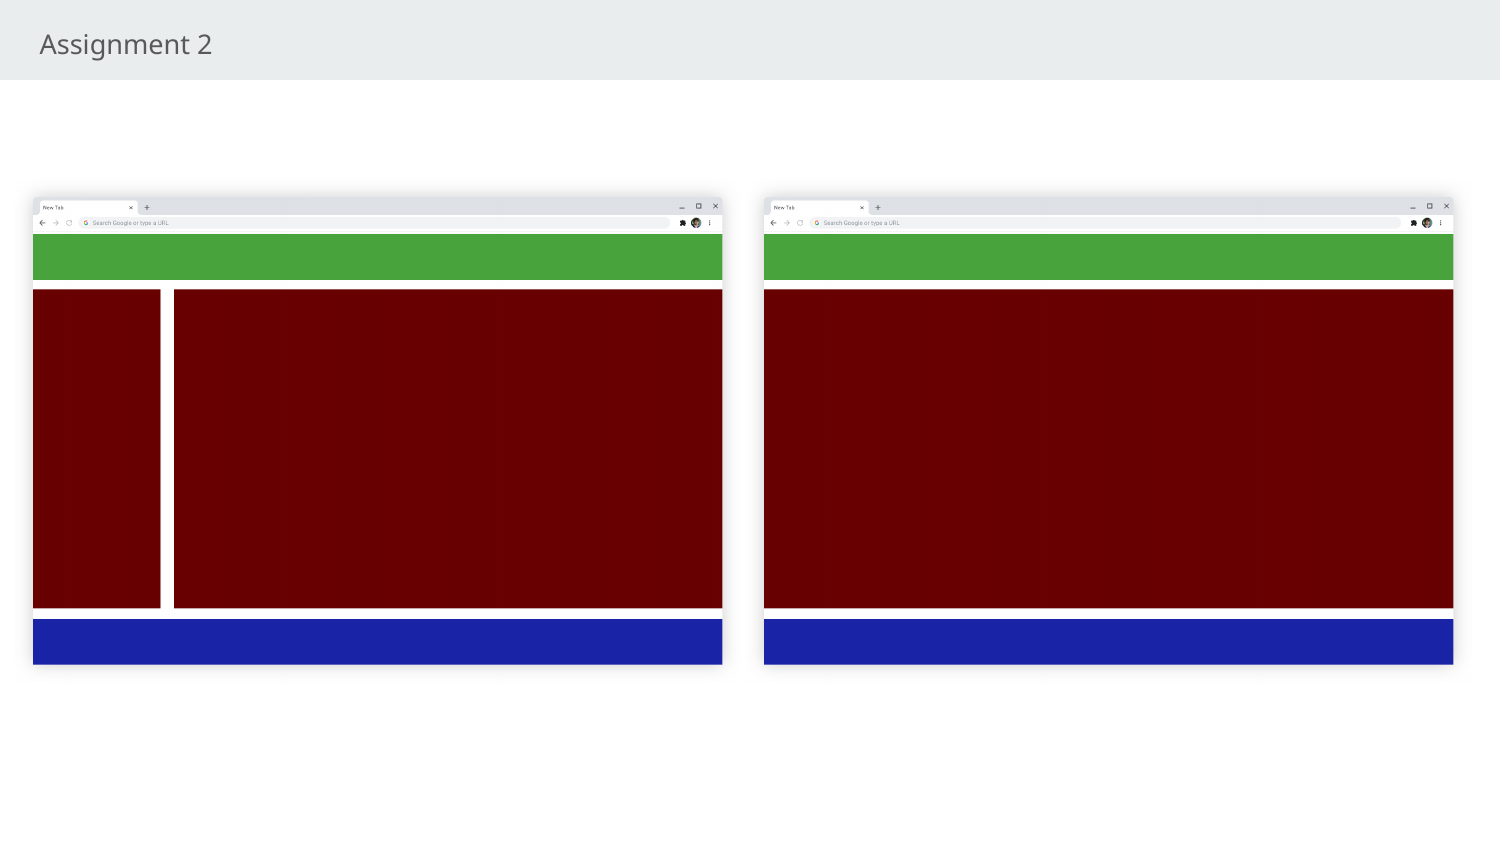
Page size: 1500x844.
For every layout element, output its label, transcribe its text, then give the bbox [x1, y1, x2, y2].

list Assignment 2 [24, 7, 257, 81]
picture [745, 178, 1472, 683]
picture [14, 178, 742, 683]
